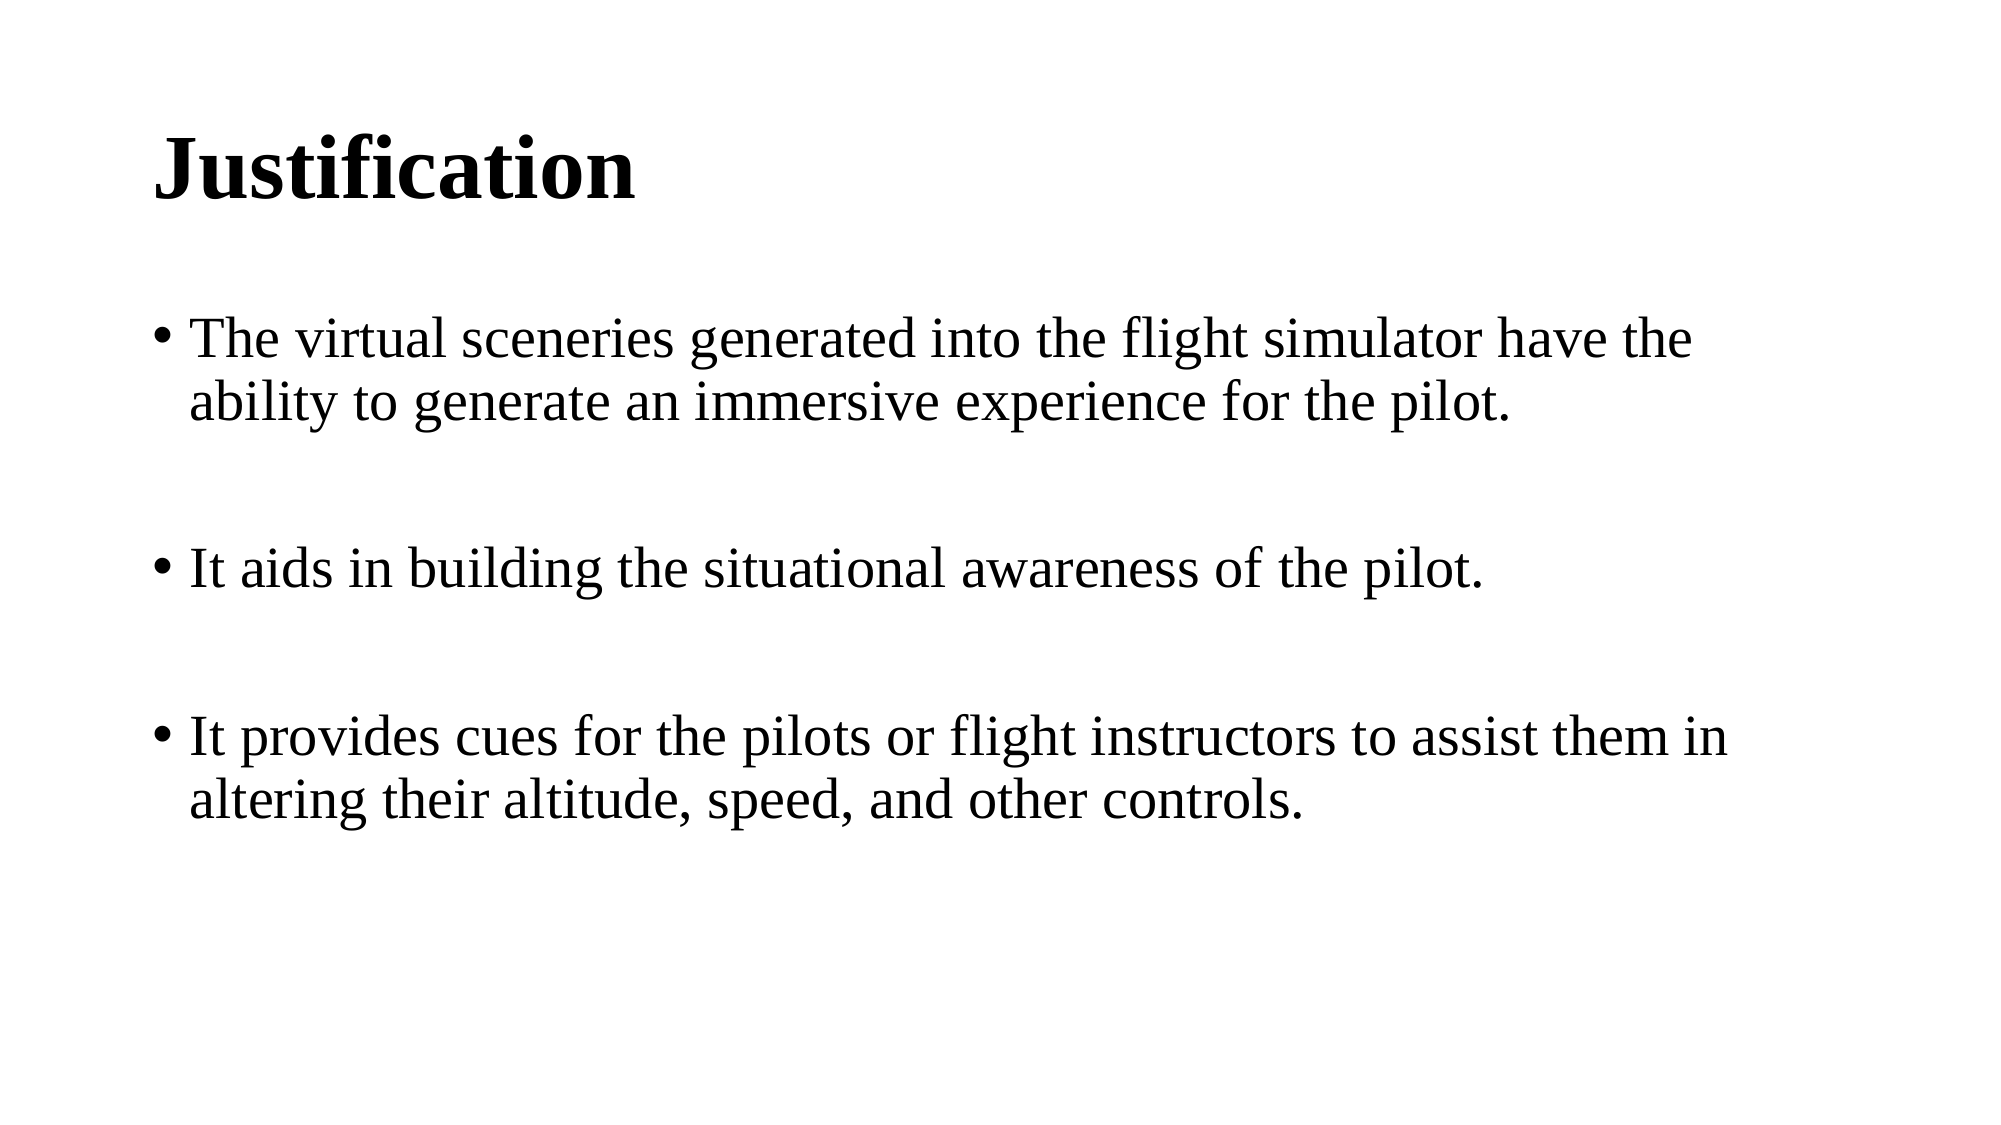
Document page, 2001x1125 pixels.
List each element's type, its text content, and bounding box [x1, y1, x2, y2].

title Justification [137, 59, 1863, 278]
list The virtual sceneries generated into the flight simulator have the ability to generate an immersive experience for the pilot. It aids in building the situational awareness of the pilot. It provides cues for the pilots or flight instructors to assist them in altering their altitude, speed, and other controls. [137, 299, 1863, 1014]
